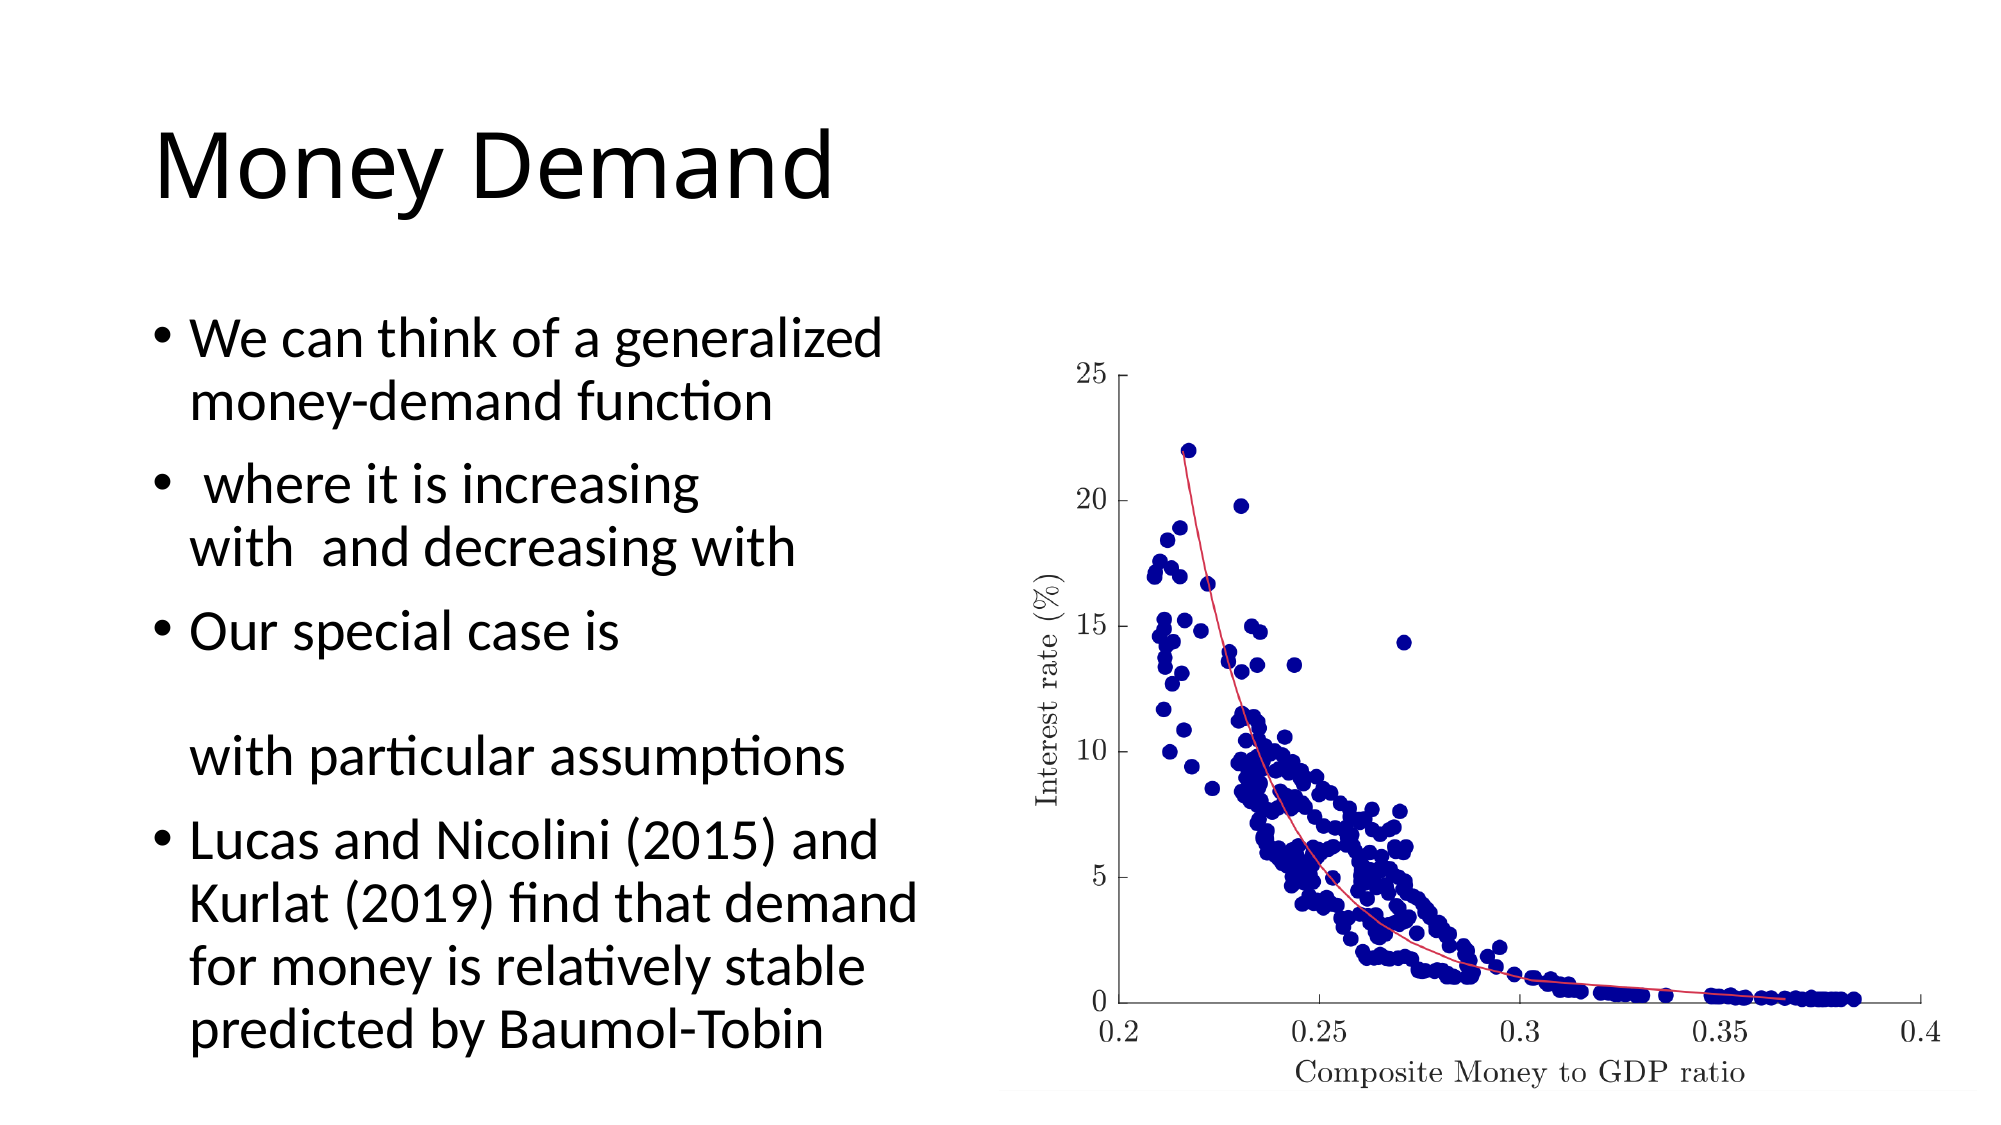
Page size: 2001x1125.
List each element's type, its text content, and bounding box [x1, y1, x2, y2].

title Money Demand [137, 59, 1863, 278]
picture [999, 333, 1977, 1091]
